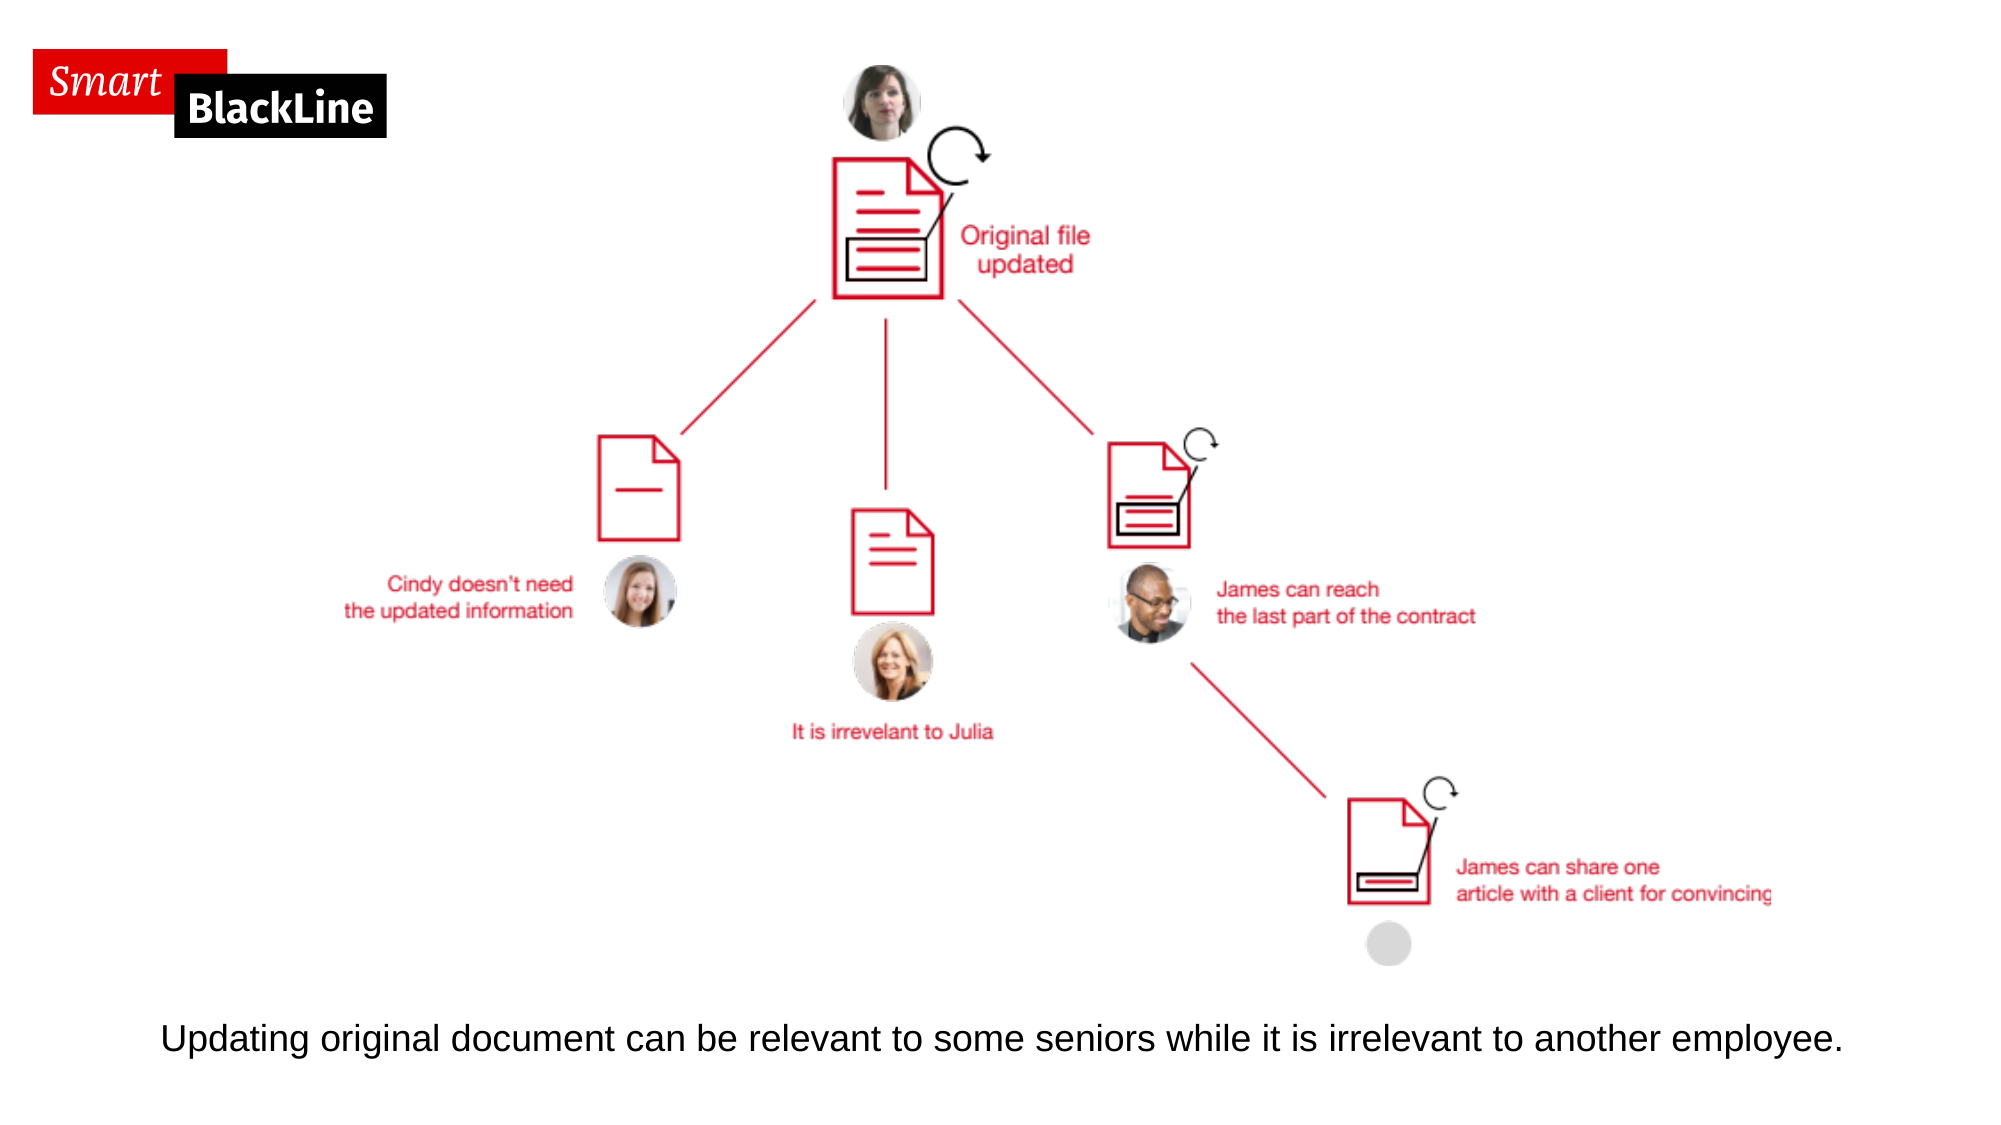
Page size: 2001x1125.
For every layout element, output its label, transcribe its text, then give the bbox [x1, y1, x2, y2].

picture [32, 49, 1772, 966]
text_box Updating original document can be relevant to some seniors while it is irrelevant to another employee. [60, 1006, 1956, 1067]
